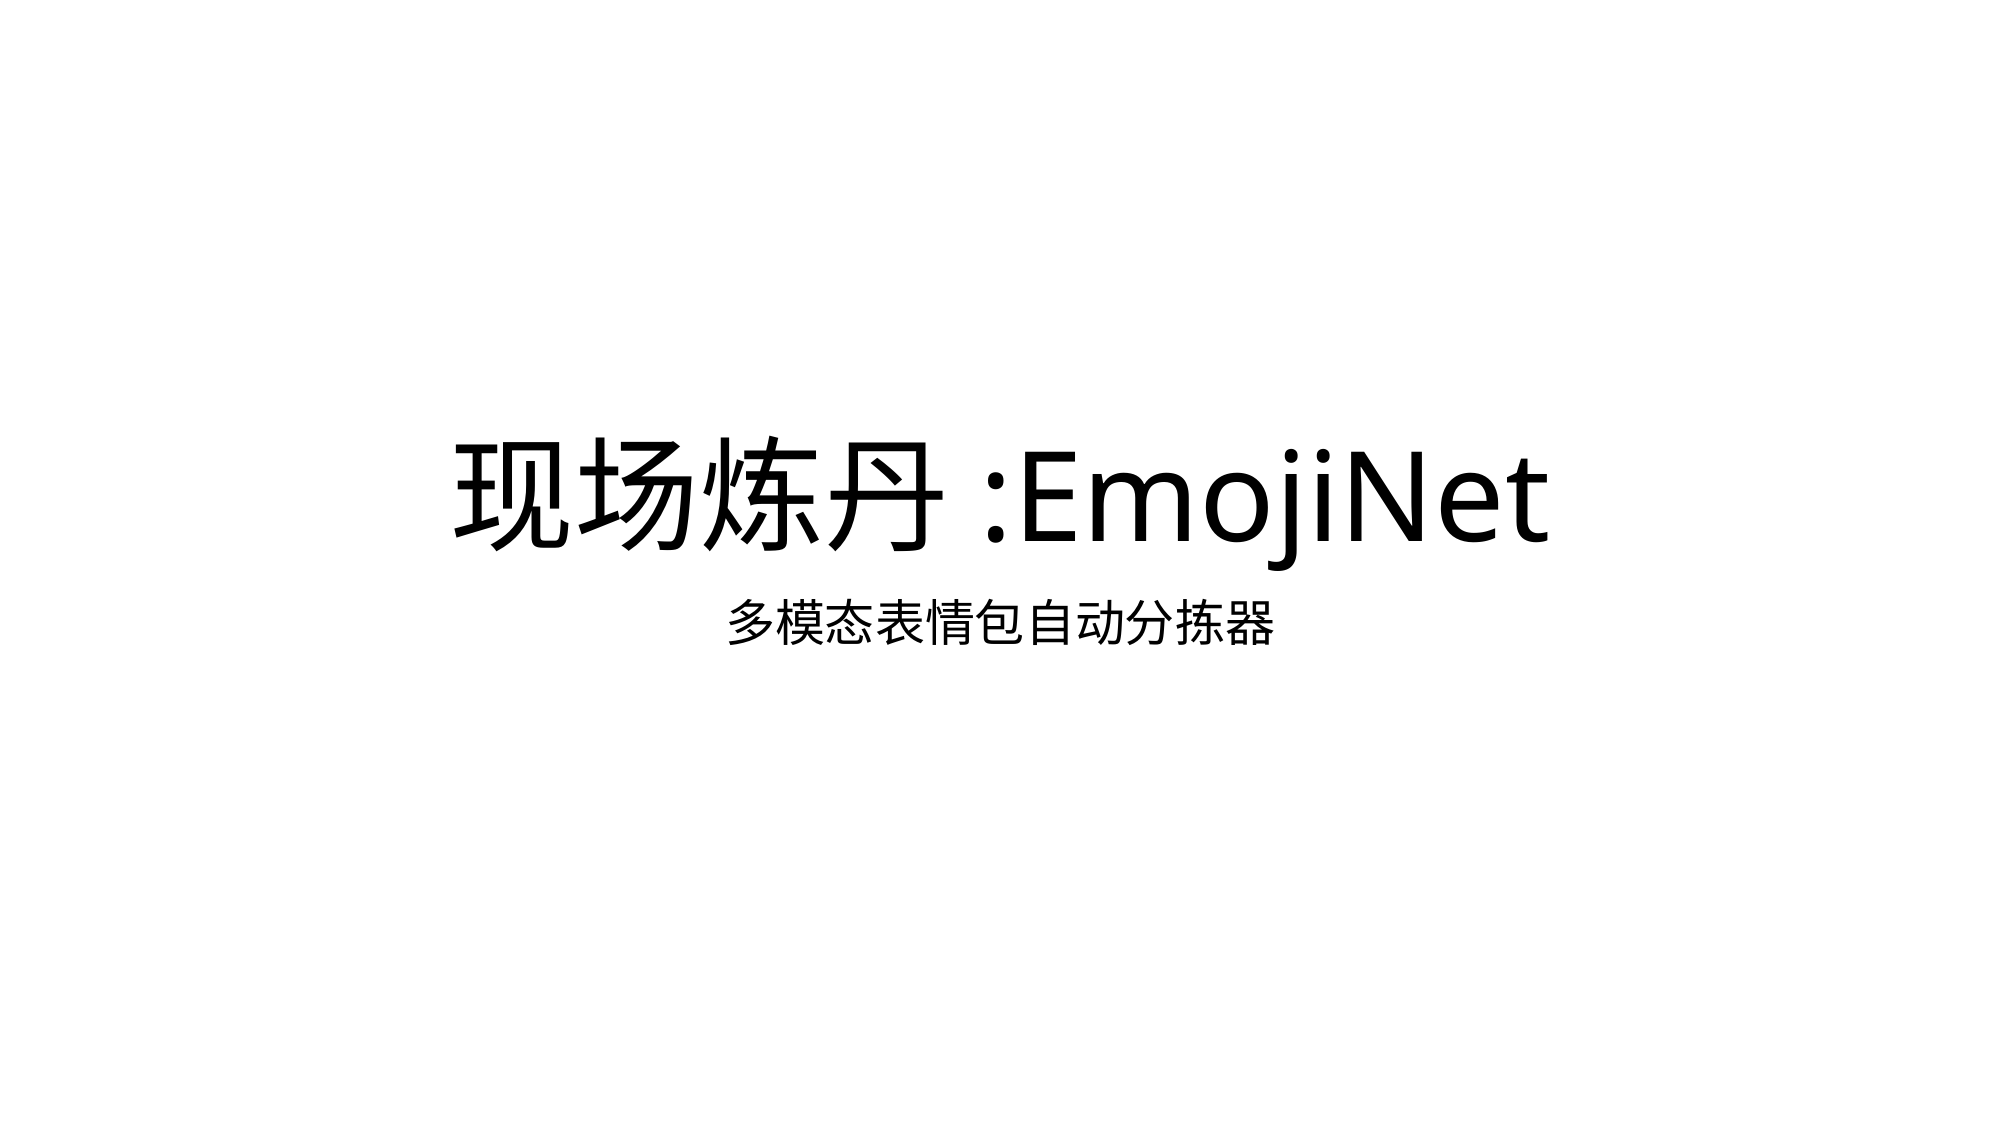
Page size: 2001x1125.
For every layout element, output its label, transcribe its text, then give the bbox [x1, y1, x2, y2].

subtitle 多模态表情包自动分拣器 [249, 590, 1750, 863]
title 现场炼丹:EmojiNet [249, 184, 1750, 576]
